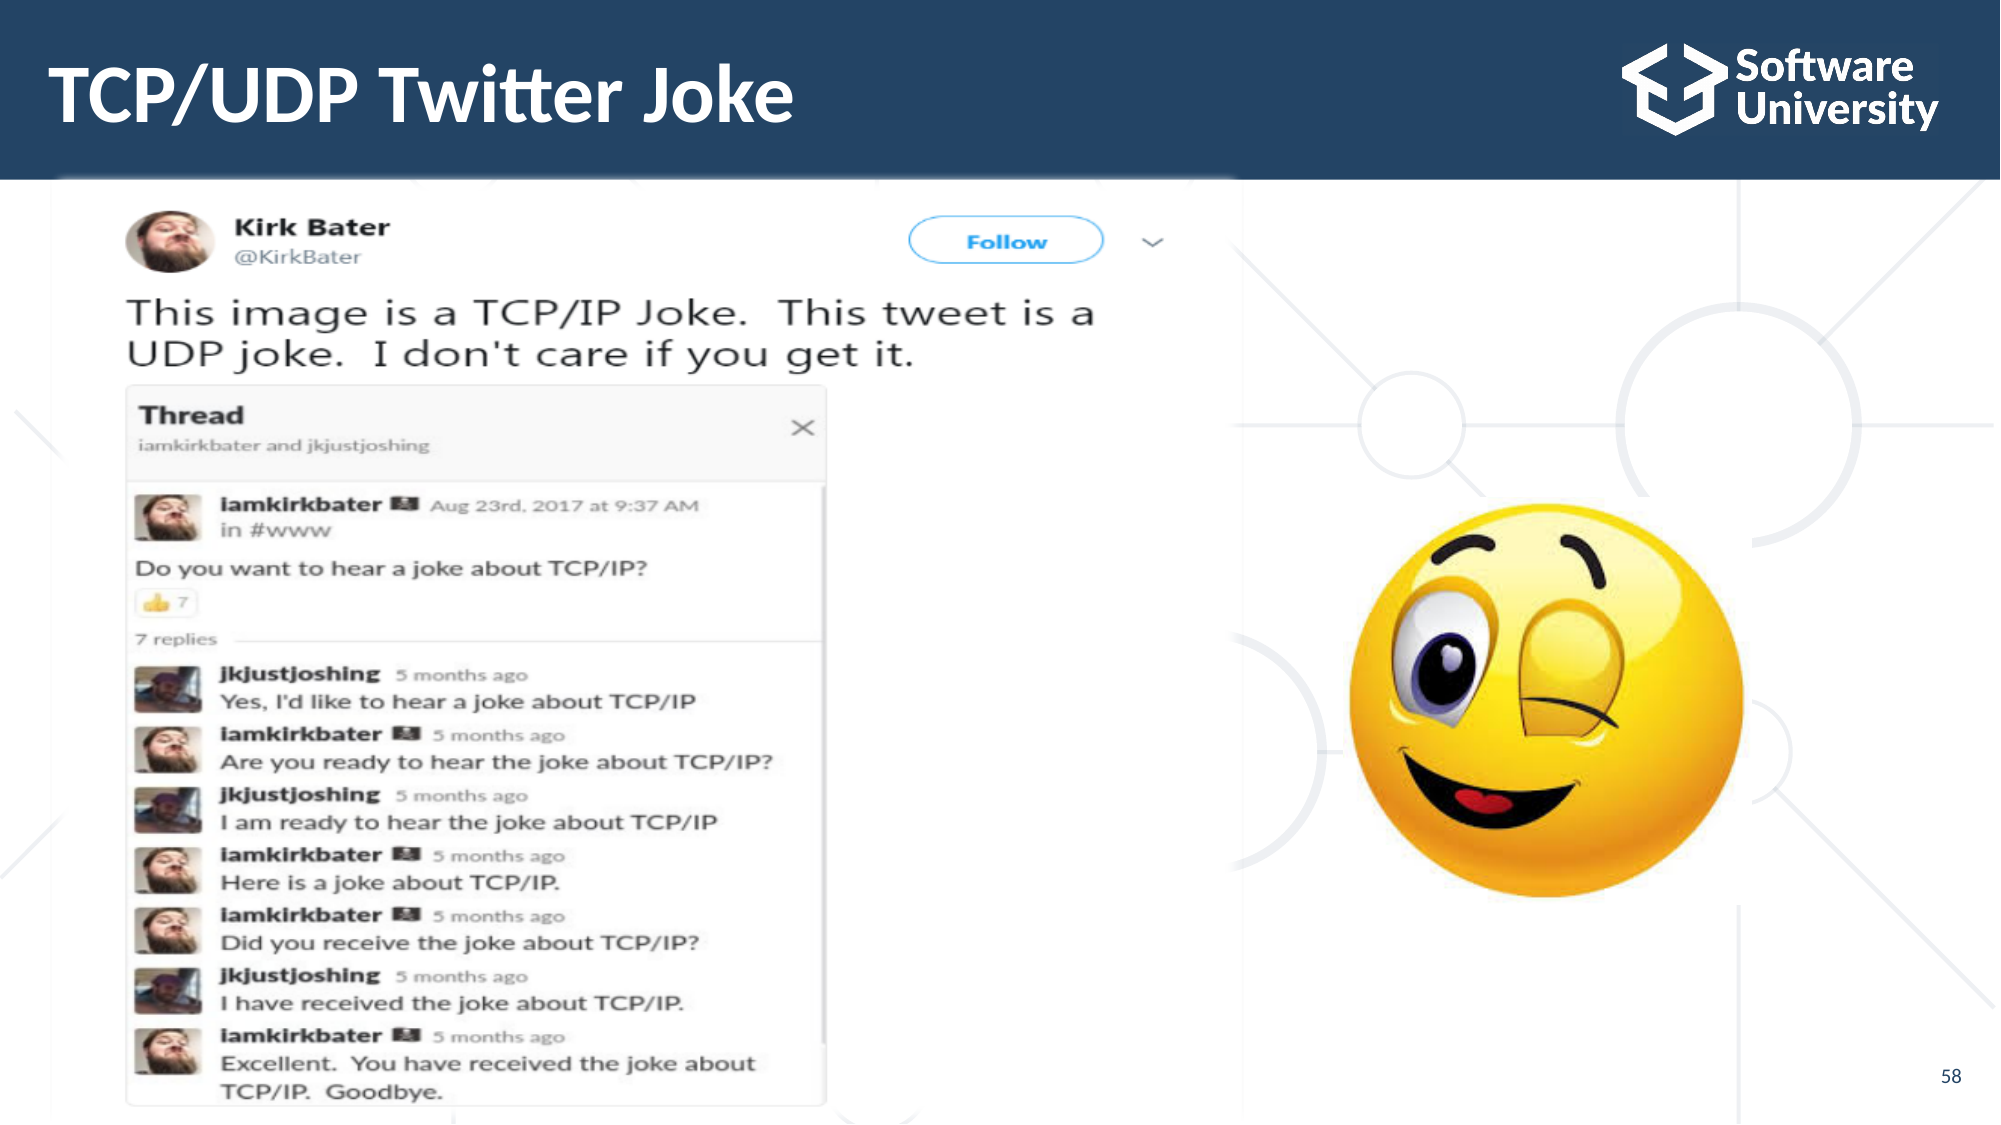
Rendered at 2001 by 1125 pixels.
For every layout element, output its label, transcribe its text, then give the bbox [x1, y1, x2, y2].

slide_number 58 [1897, 1049, 1968, 1101]
picture [1622, 43, 1939, 136]
picture [49, 171, 1245, 1125]
picture [1343, 496, 1752, 906]
title TCP/UDP Twitter Joke [31, 16, 1591, 162]
